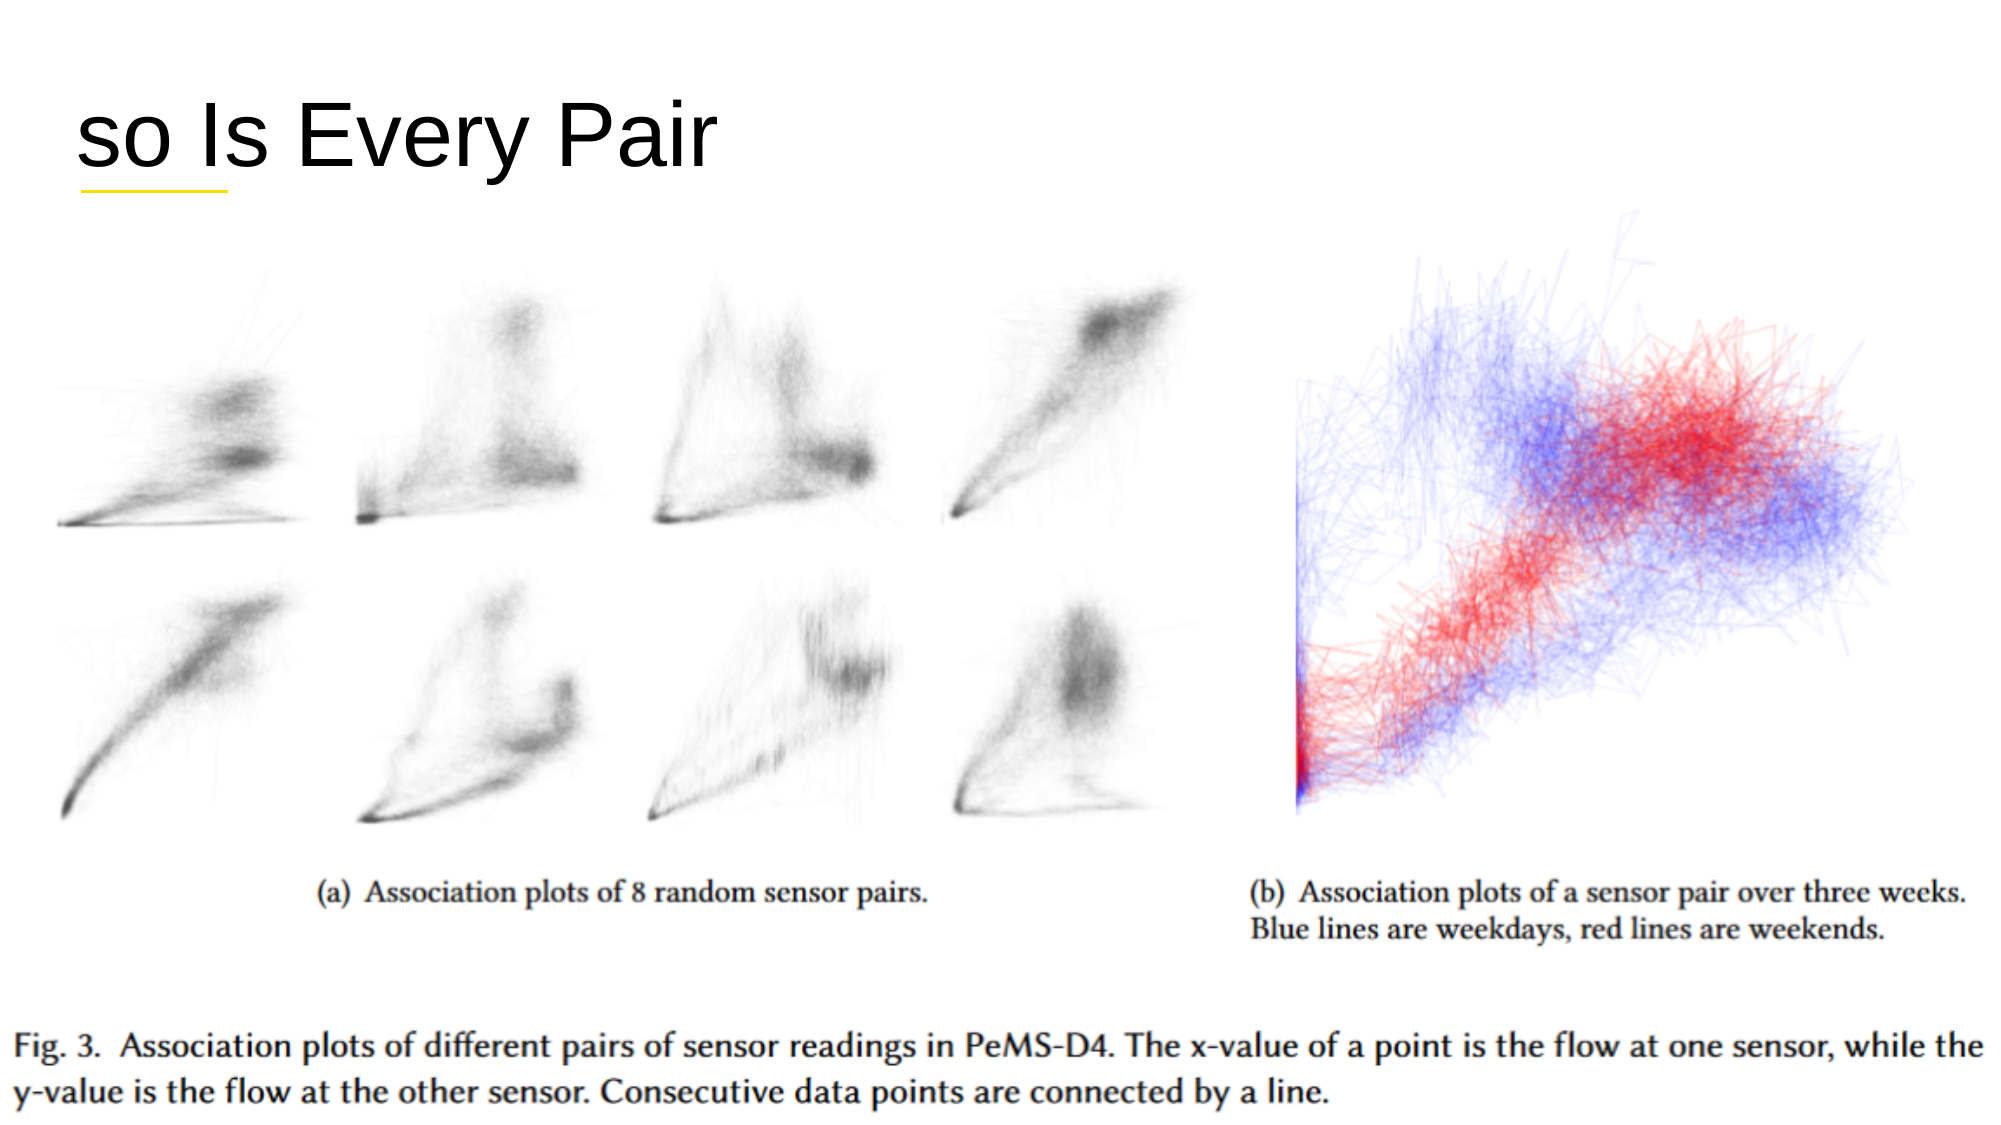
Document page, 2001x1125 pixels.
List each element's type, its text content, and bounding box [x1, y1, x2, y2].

title so Is Every Pair [61, 28, 1787, 193]
picture [0, 193, 2000, 1125]
